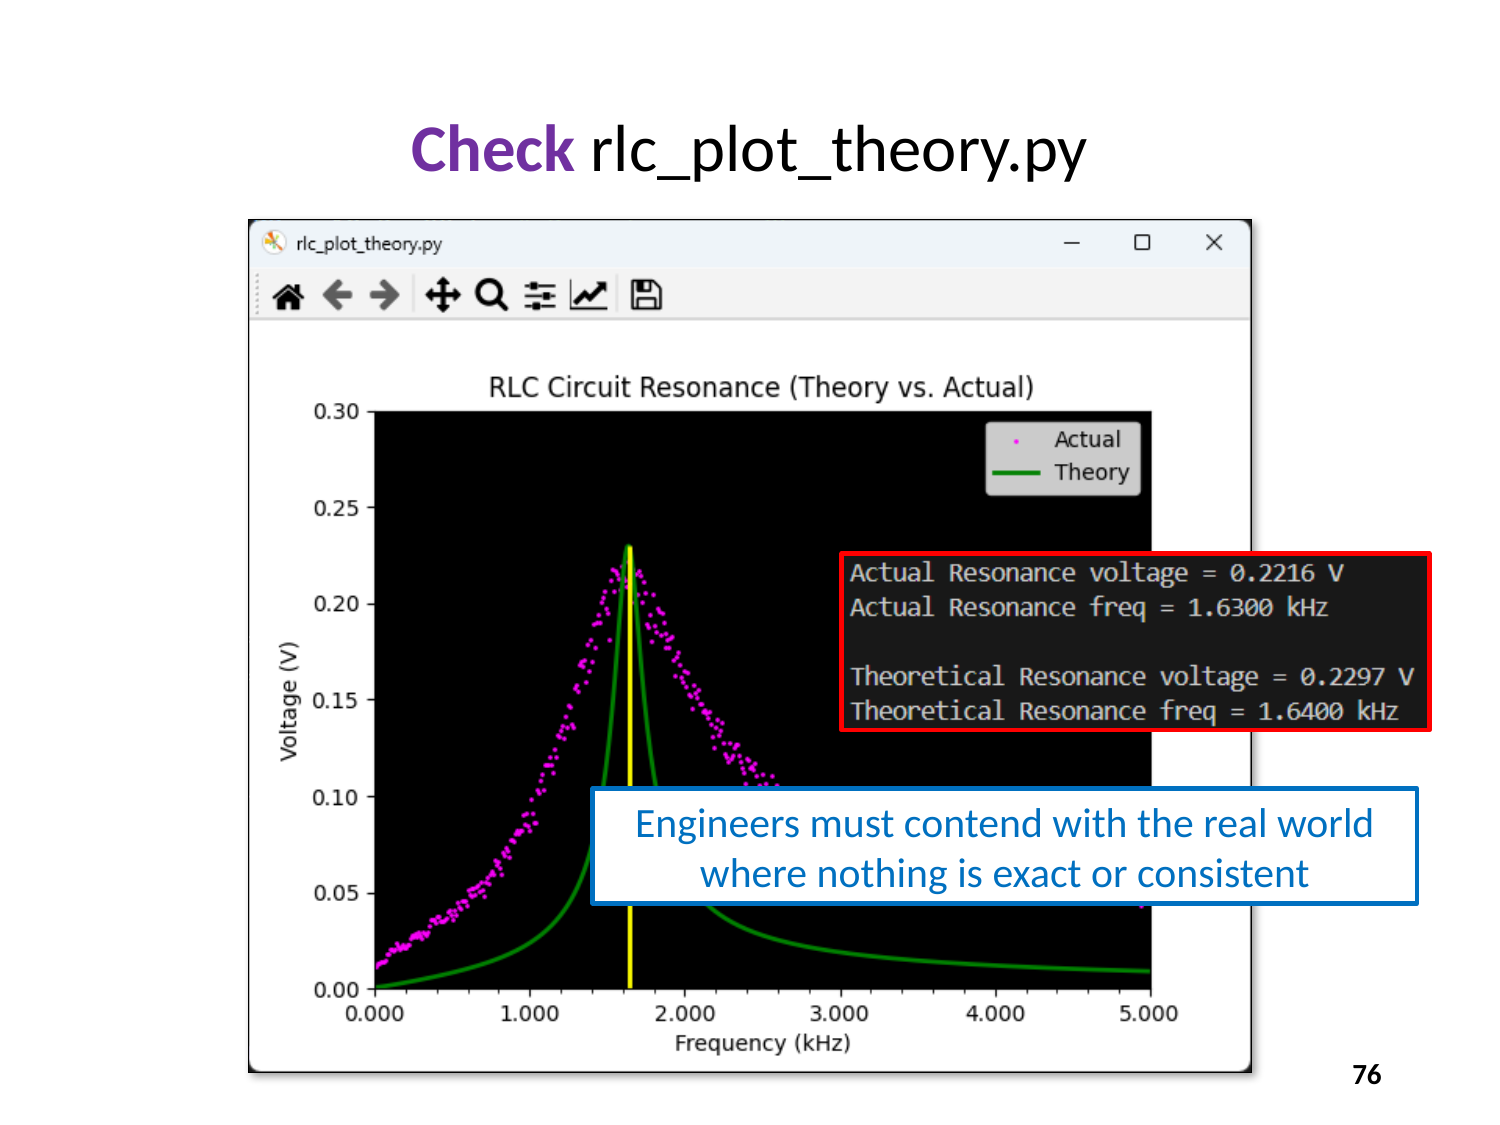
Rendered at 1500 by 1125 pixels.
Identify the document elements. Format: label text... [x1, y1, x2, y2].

slide_number 76 [1059, 1042, 1397, 1103]
picture [248, 219, 1427, 1073]
text_box Engineers must contend with the real world where nothing is exact or consistent [1252, 788, 1417, 904]
title Check rlc_plot_theory.py [103, 59, 1397, 241]
